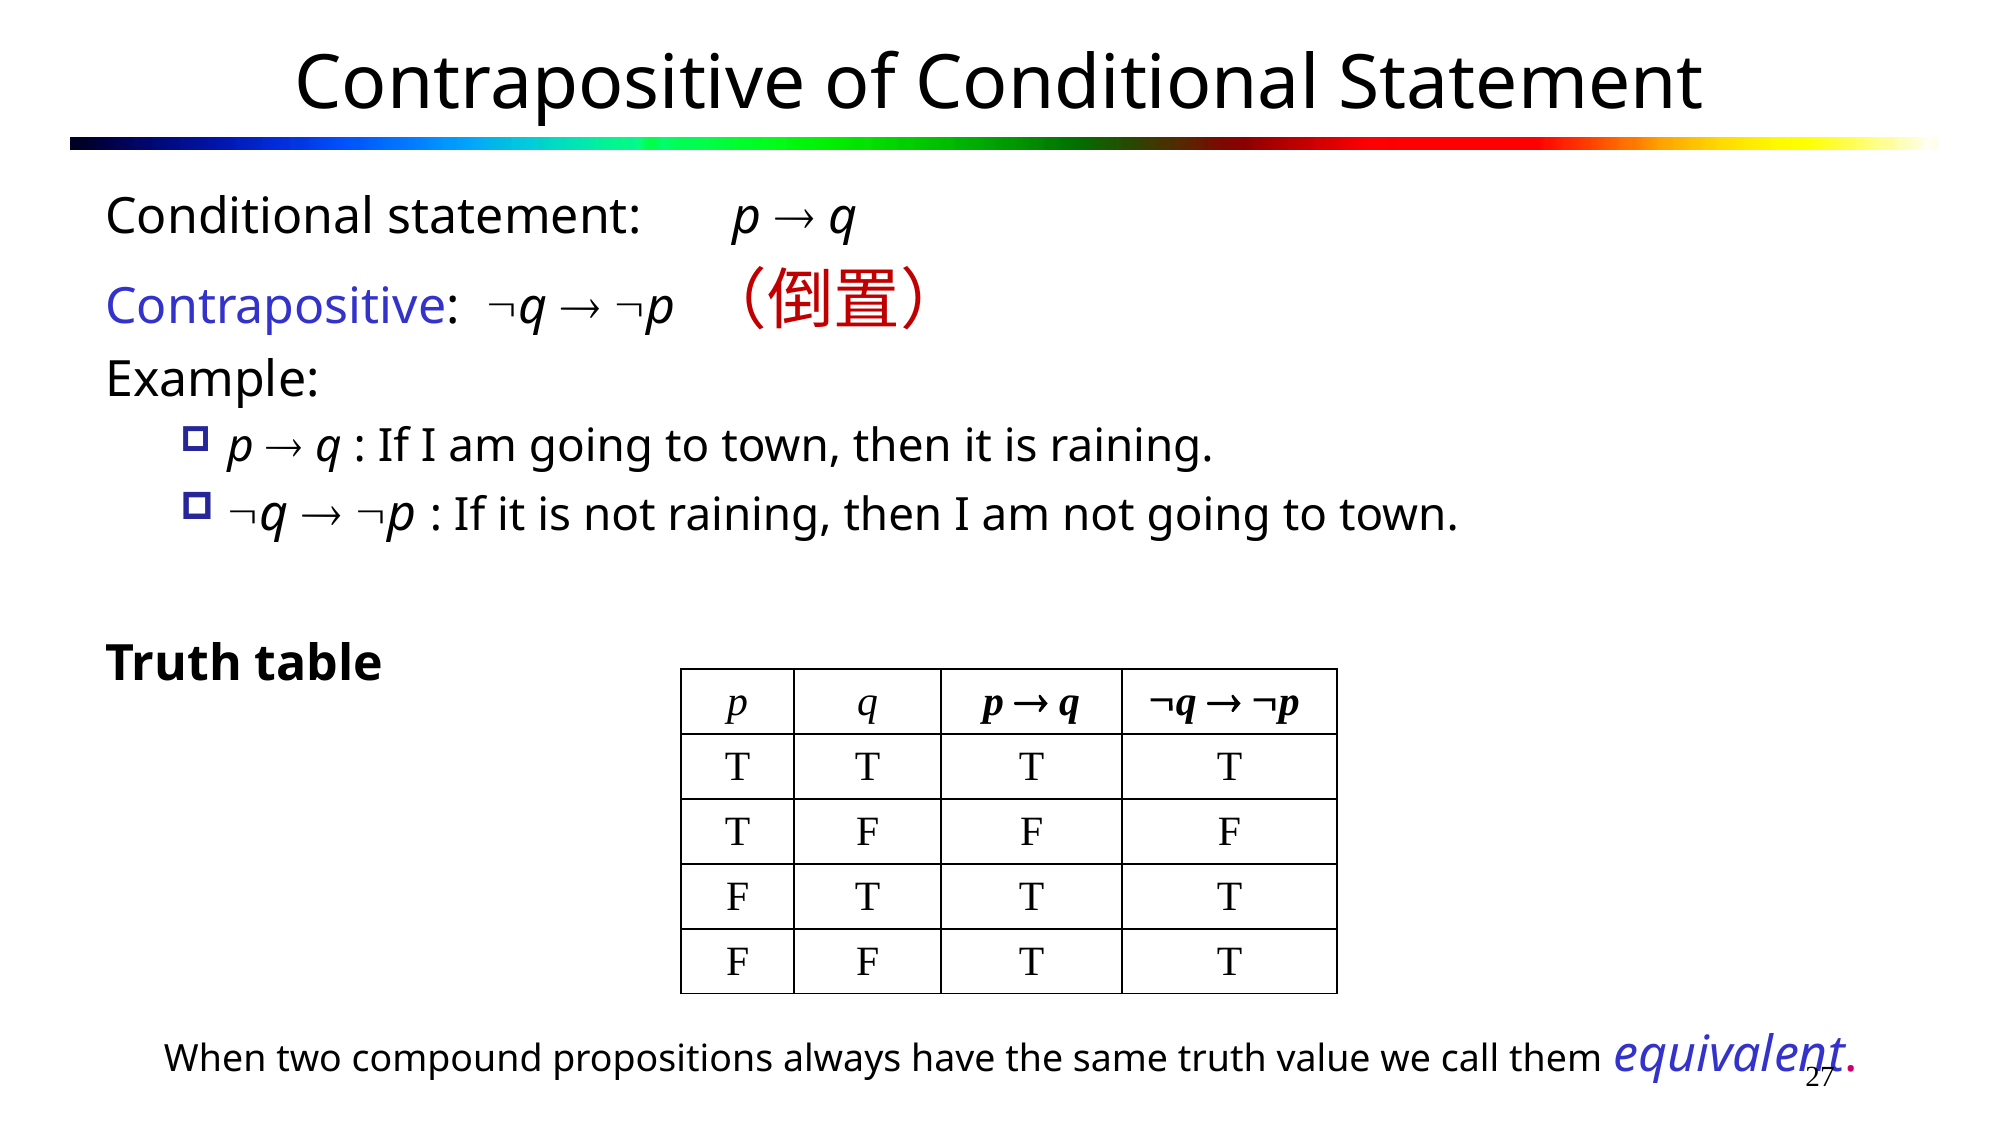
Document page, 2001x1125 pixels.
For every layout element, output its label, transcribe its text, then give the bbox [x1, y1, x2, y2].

table_cell F [682, 865, 793, 928]
table_cell F [1123, 800, 1336, 863]
table_cell T [942, 865, 1121, 928]
table_cell T [942, 735, 1121, 798]
list Conditional statement: p  q Contrapositive: q  p （倒置） Example: p  q : If I am going to town, then it is raining. q  p : If it is not raining, then I am not going to town. Truth table When two compound propositions always have the same truth value we call them equivalent. [90, 175, 1981, 1111]
table_header q [795, 670, 940, 733]
picture [70, 137, 467, 150]
table_cell F [795, 930, 940, 993]
table_cell T [795, 735, 940, 798]
table_cell F [942, 800, 1121, 863]
table_header p [682, 670, 793, 733]
table_header p  q [942, 670, 1121, 733]
slide_number 27 [1533, 1049, 1851, 1101]
table_cell T [942, 930, 1121, 993]
title Contrapositive of Conditional Statement [149, 18, 1850, 138]
table_cell T [1123, 735, 1336, 798]
table_cell F [795, 800, 940, 863]
picture [504, 137, 1938, 150]
table_cell T [1123, 865, 1336, 928]
table_cell F [682, 930, 793, 993]
table_header q  p [1123, 670, 1336, 733]
table_cell T [682, 735, 793, 798]
table_cell T [795, 865, 940, 928]
table_cell T [682, 800, 793, 863]
table_cell T [1123, 930, 1336, 993]
